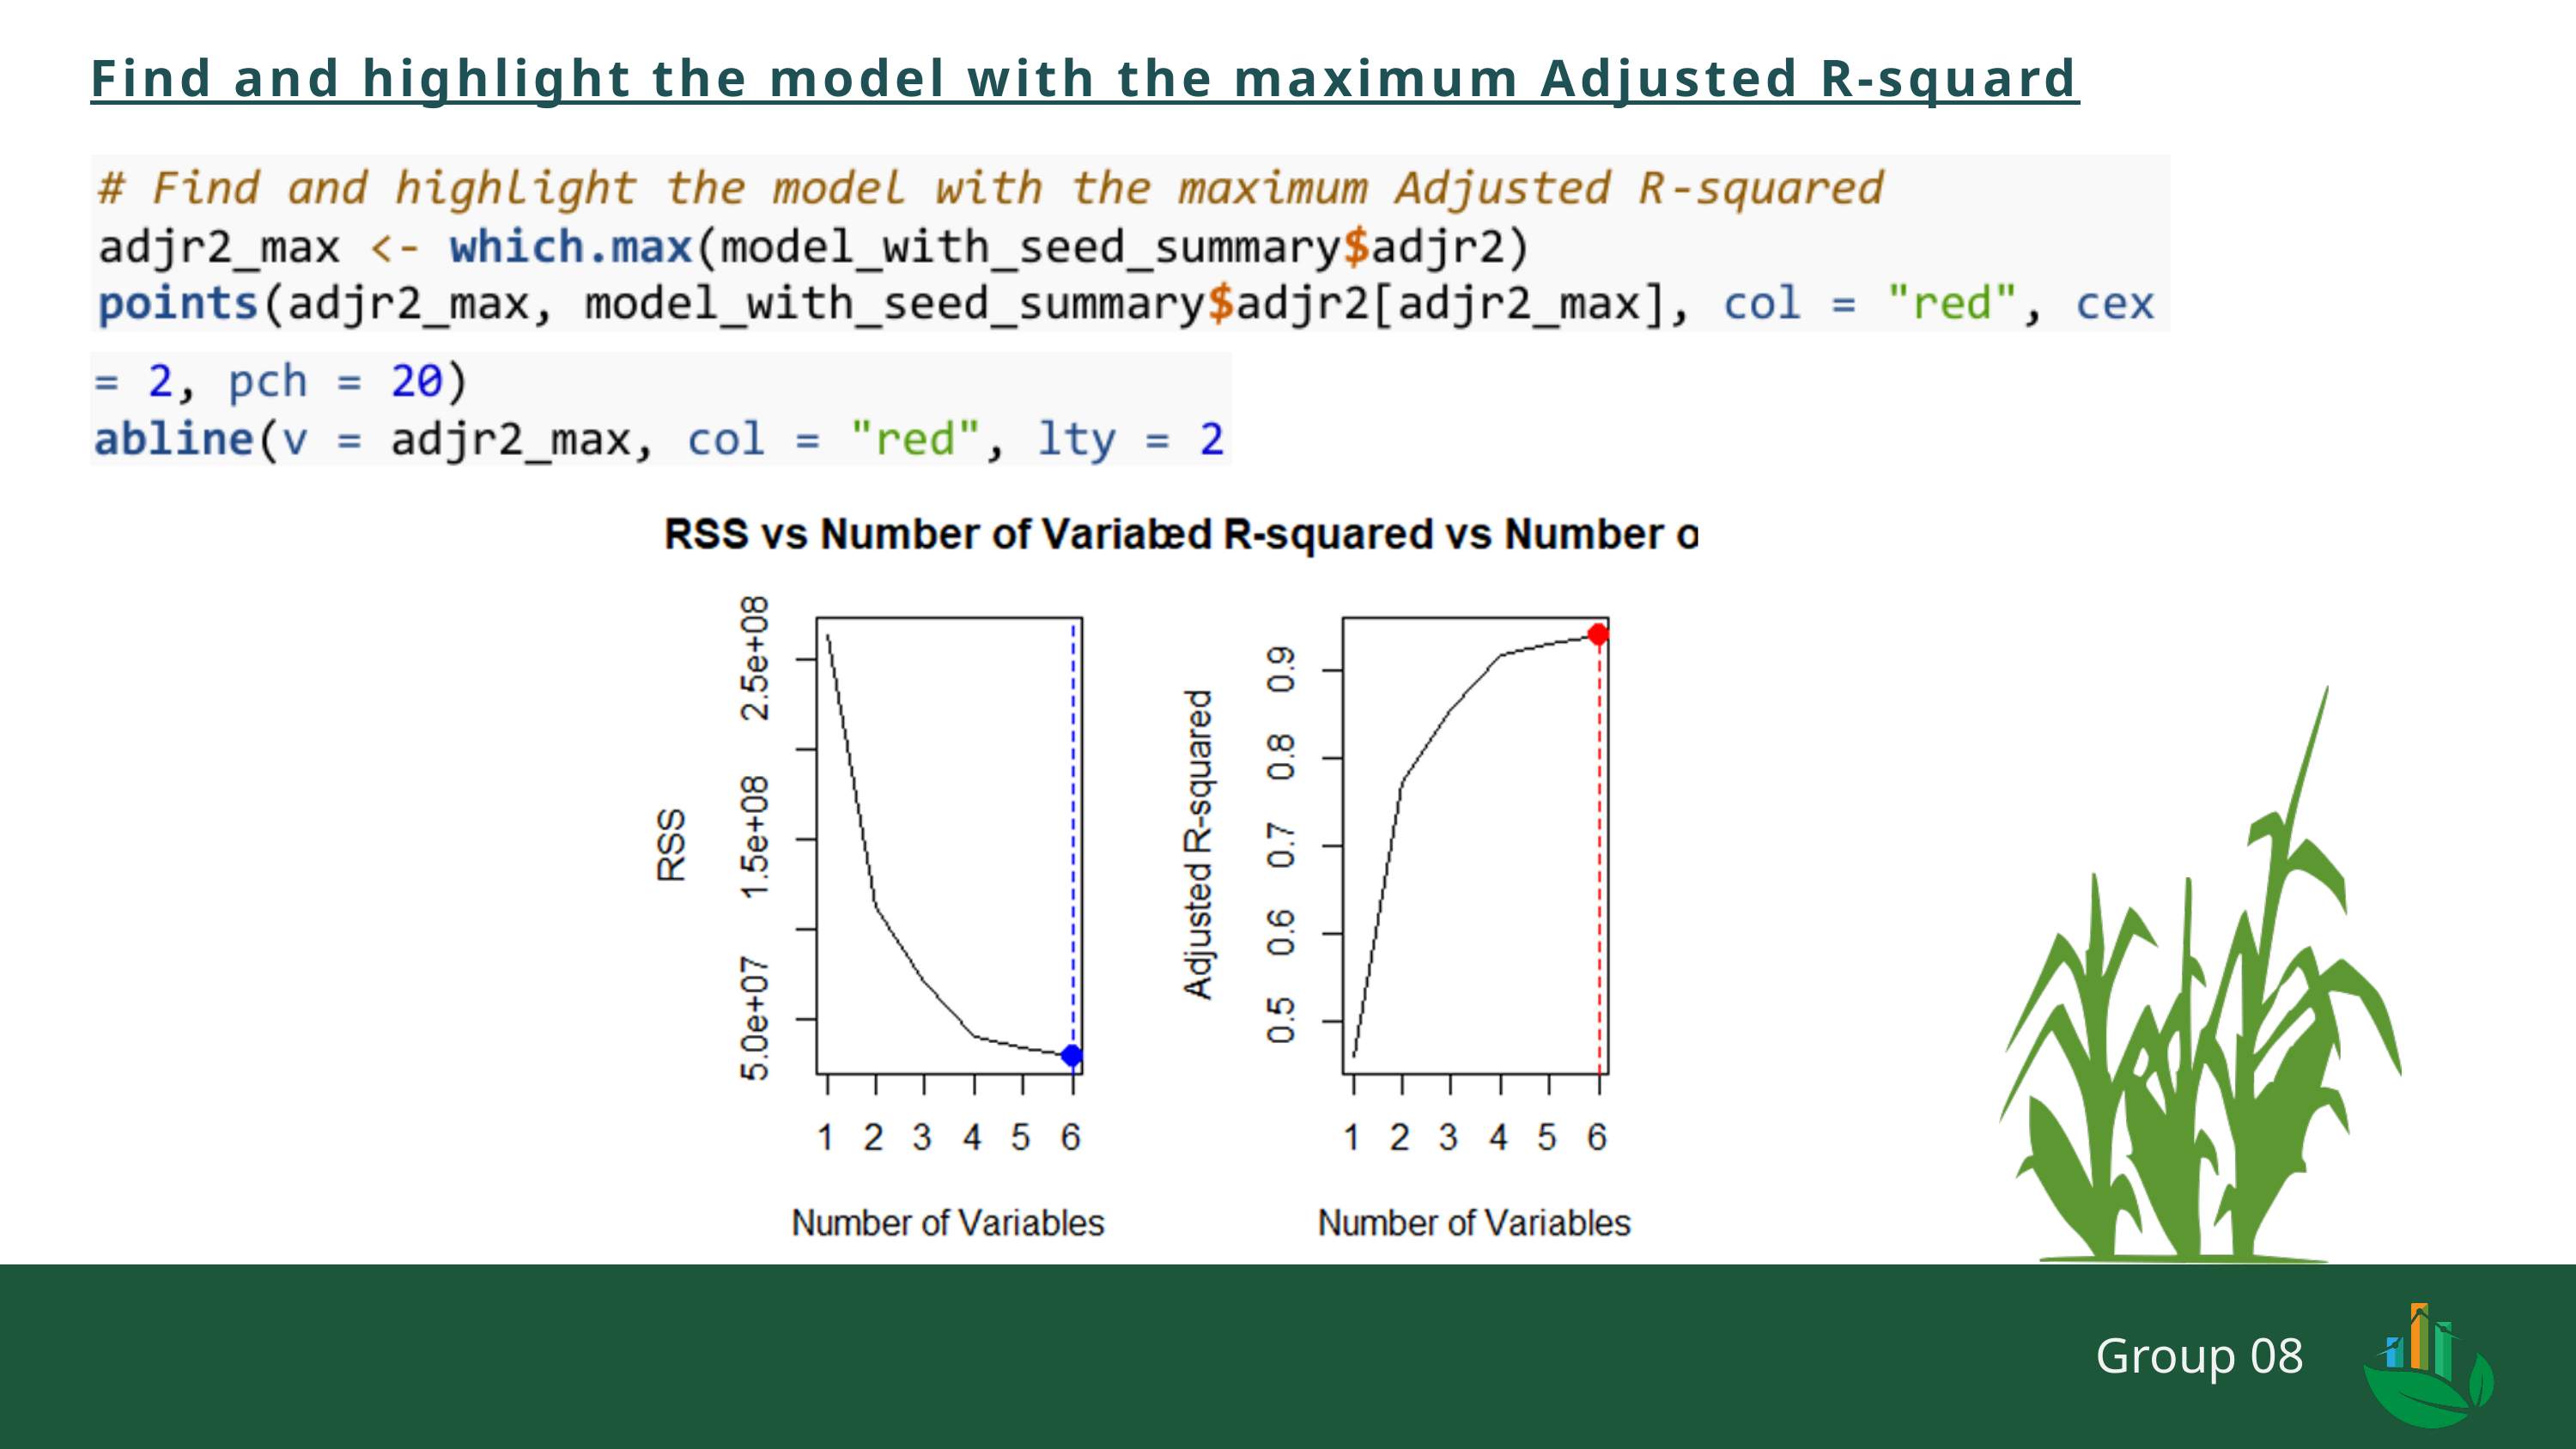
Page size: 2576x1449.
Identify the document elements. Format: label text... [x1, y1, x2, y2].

text_box [89, 352, 1232, 495]
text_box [0, 1264, 2576, 1449]
text_box [89, 155, 2171, 353]
text_box [636, 494, 1766, 1262]
text_box [1999, 685, 2403, 1262]
text_box Find and highlight the model with the maximum Adjusted R-squard [89, 46, 2230, 107]
